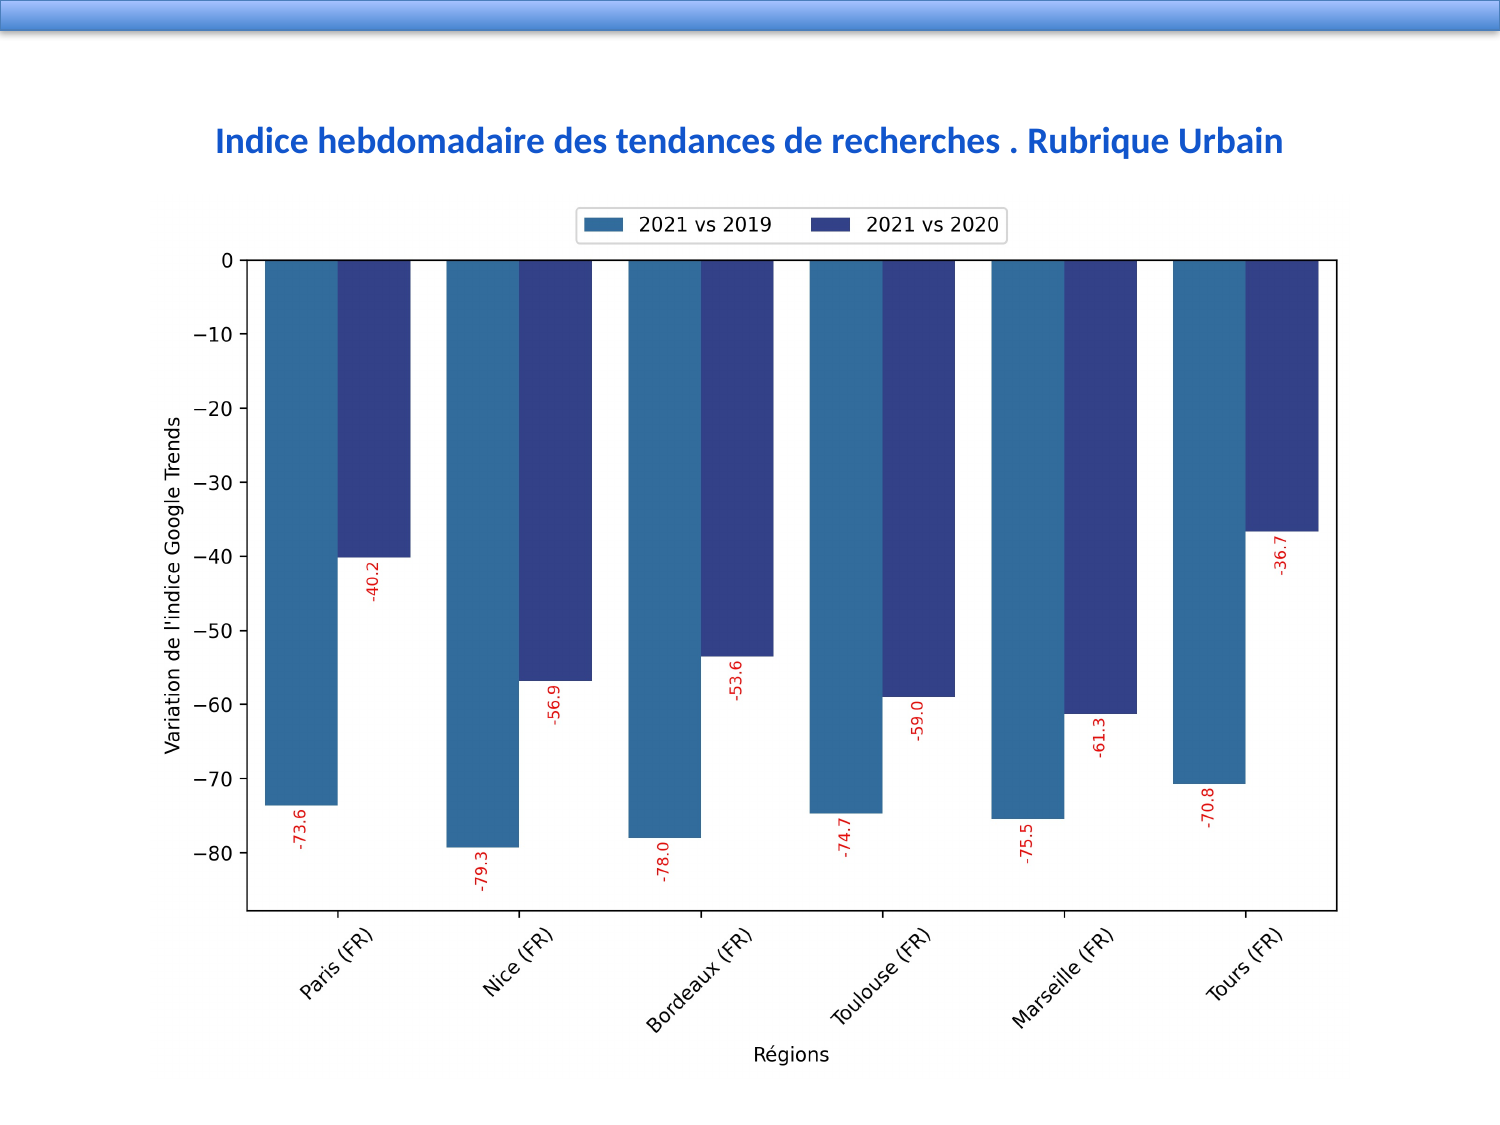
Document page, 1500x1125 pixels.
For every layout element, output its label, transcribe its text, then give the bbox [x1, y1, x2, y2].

title Indice hebdomadaire des tendances de recherches . Rubrique Urbain [75, 45, 1425, 233]
text_box [0, 0, 1500, 31]
picture [149, 194, 1351, 1079]
